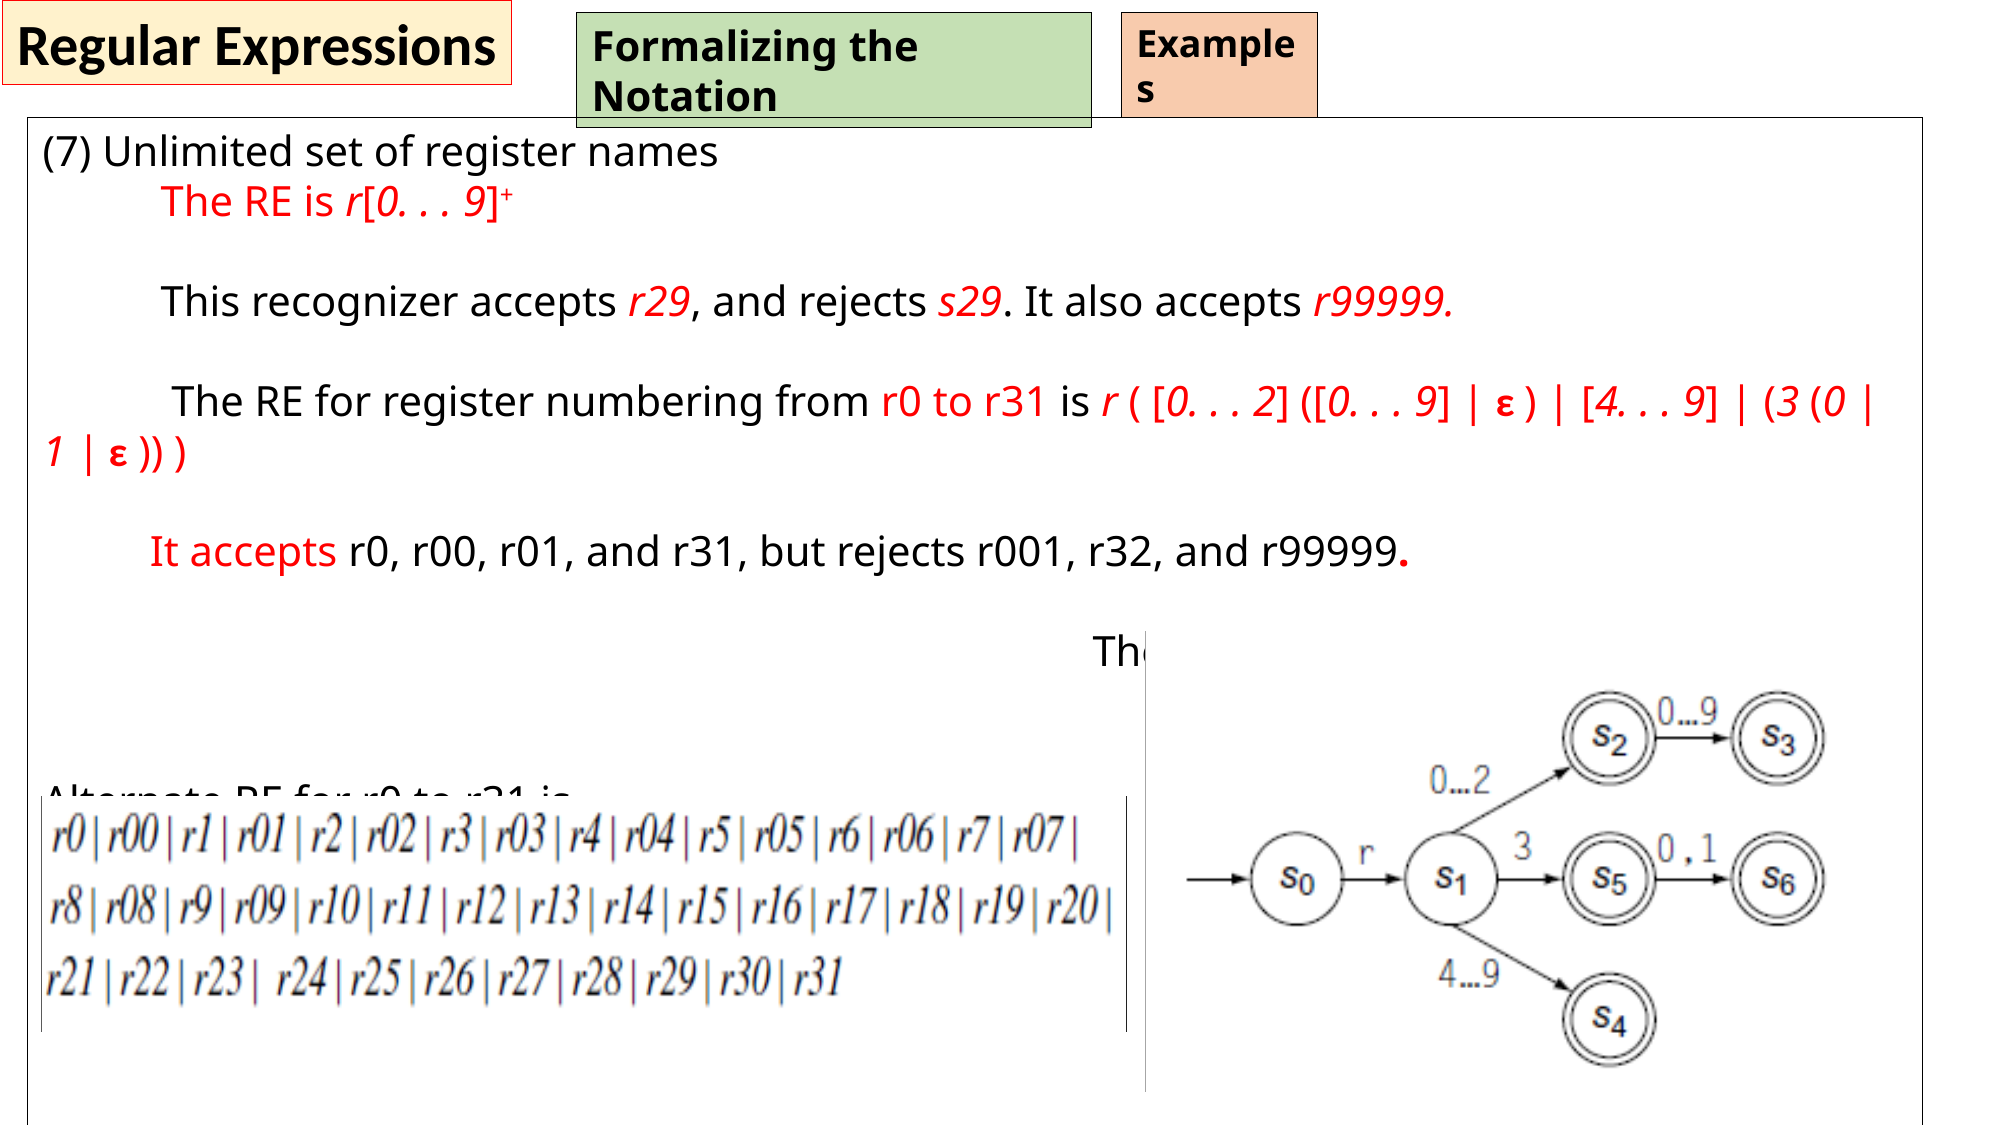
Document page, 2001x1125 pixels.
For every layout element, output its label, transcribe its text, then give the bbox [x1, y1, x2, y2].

text_box Formalizing the Notation [576, 12, 1092, 117]
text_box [41, 796, 1127, 1032]
text_box Regular Expressions [2, 0, 512, 85]
text_box (7) Unlimited set of register names The RE is r[0. . . 9]+ This recognizer accepts r29, and rejects s29. It also accepts r99999. The RE for register numbering from r0 to r31 is r ( [0. . . 2] ([0. . . 9] | ε ) | [4. . . 9] | (3 (0 | 1 | ε )) ) It accepts r0, r00, r01, and r31, but rejects r001, r32, and r99999. The corresponding FA: Alternate RE for r0 to r31 is [27, 117, 1923, 1125]
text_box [1145, 631, 1865, 1092]
text_box Examples [1121, 12, 1318, 118]
